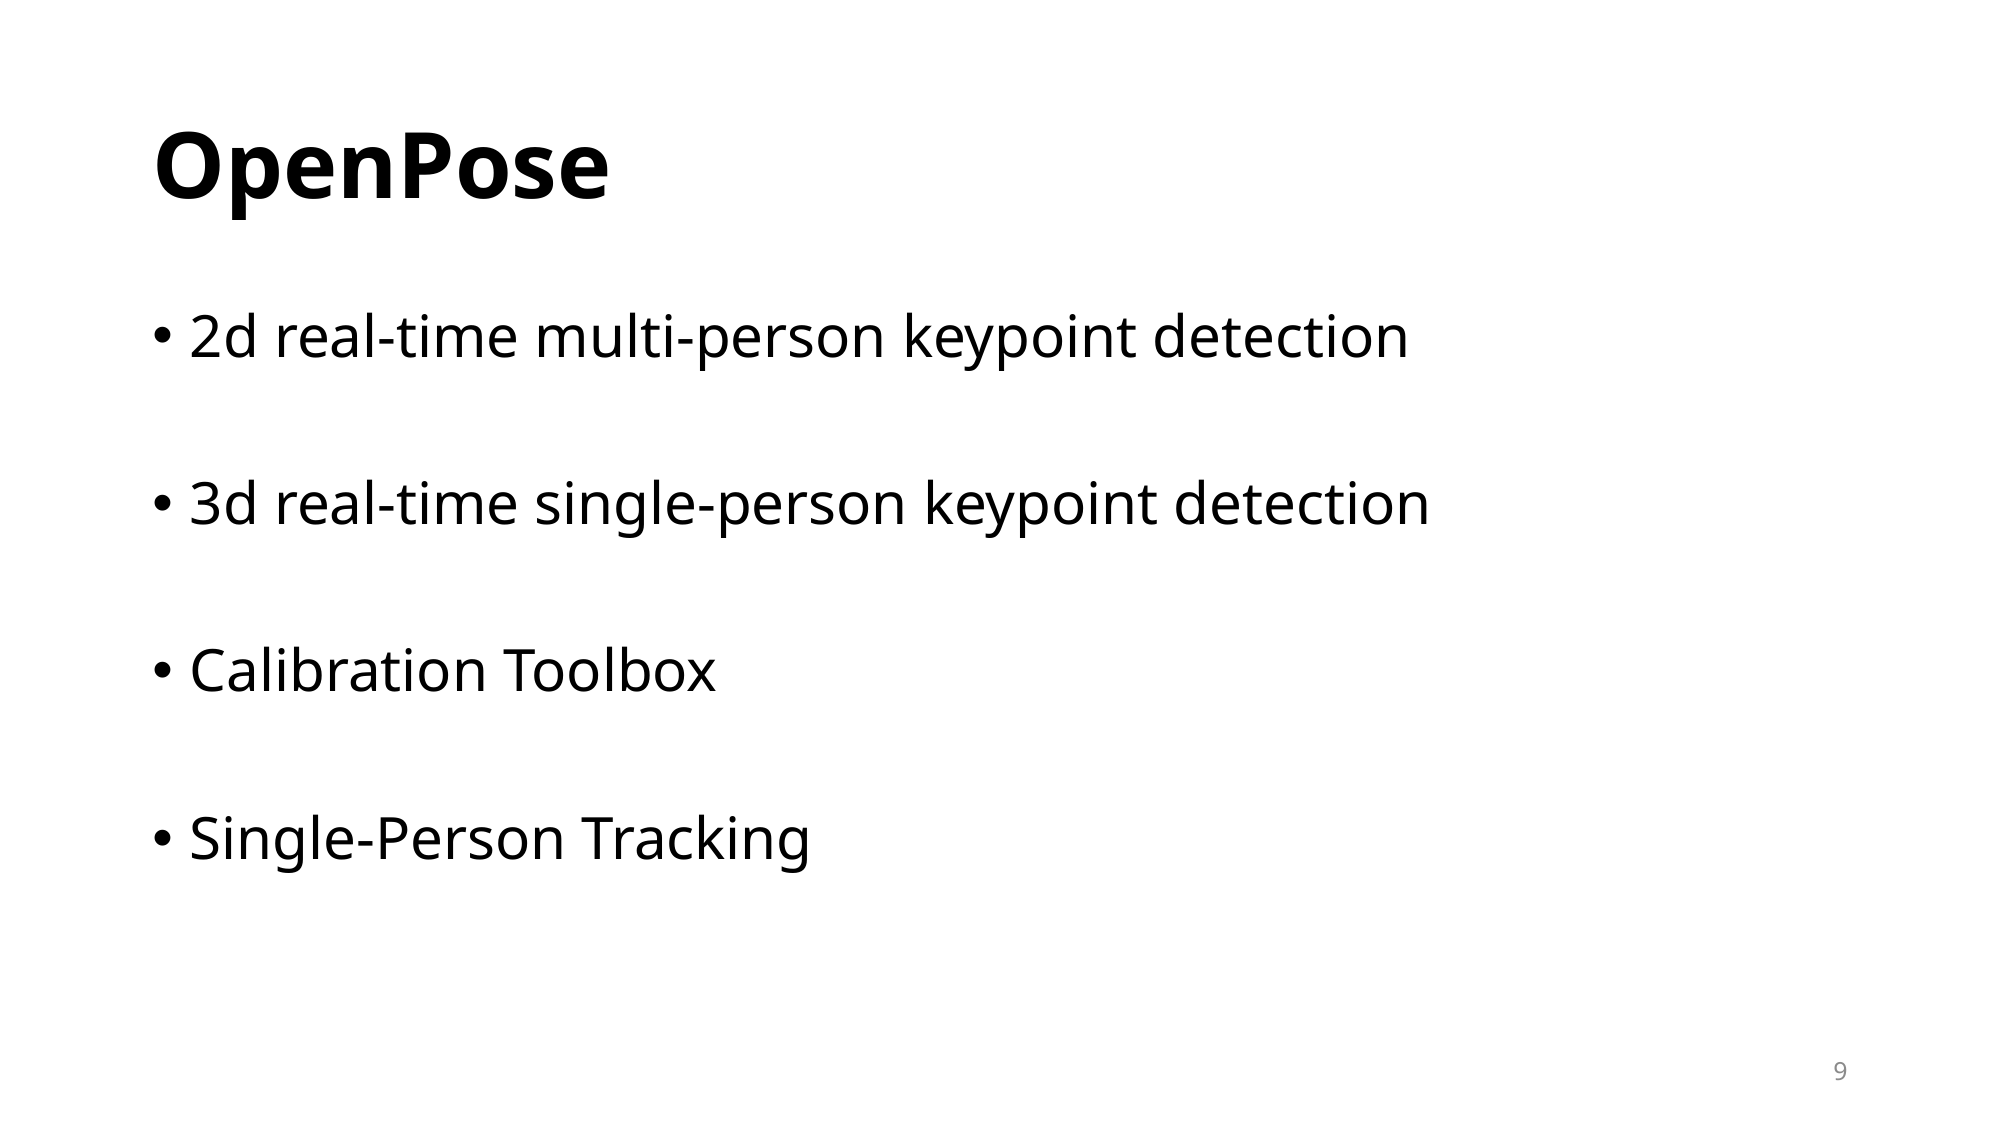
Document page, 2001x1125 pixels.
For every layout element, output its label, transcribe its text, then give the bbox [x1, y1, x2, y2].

slide_number 9 [1412, 1042, 1863, 1103]
title OpenPose [137, 59, 1863, 278]
list 2d real-time multi-person keypoint detection 3d real-time single-person keypoint detection Calibration Toolbox Single-Person Tracking [137, 299, 1863, 1014]
